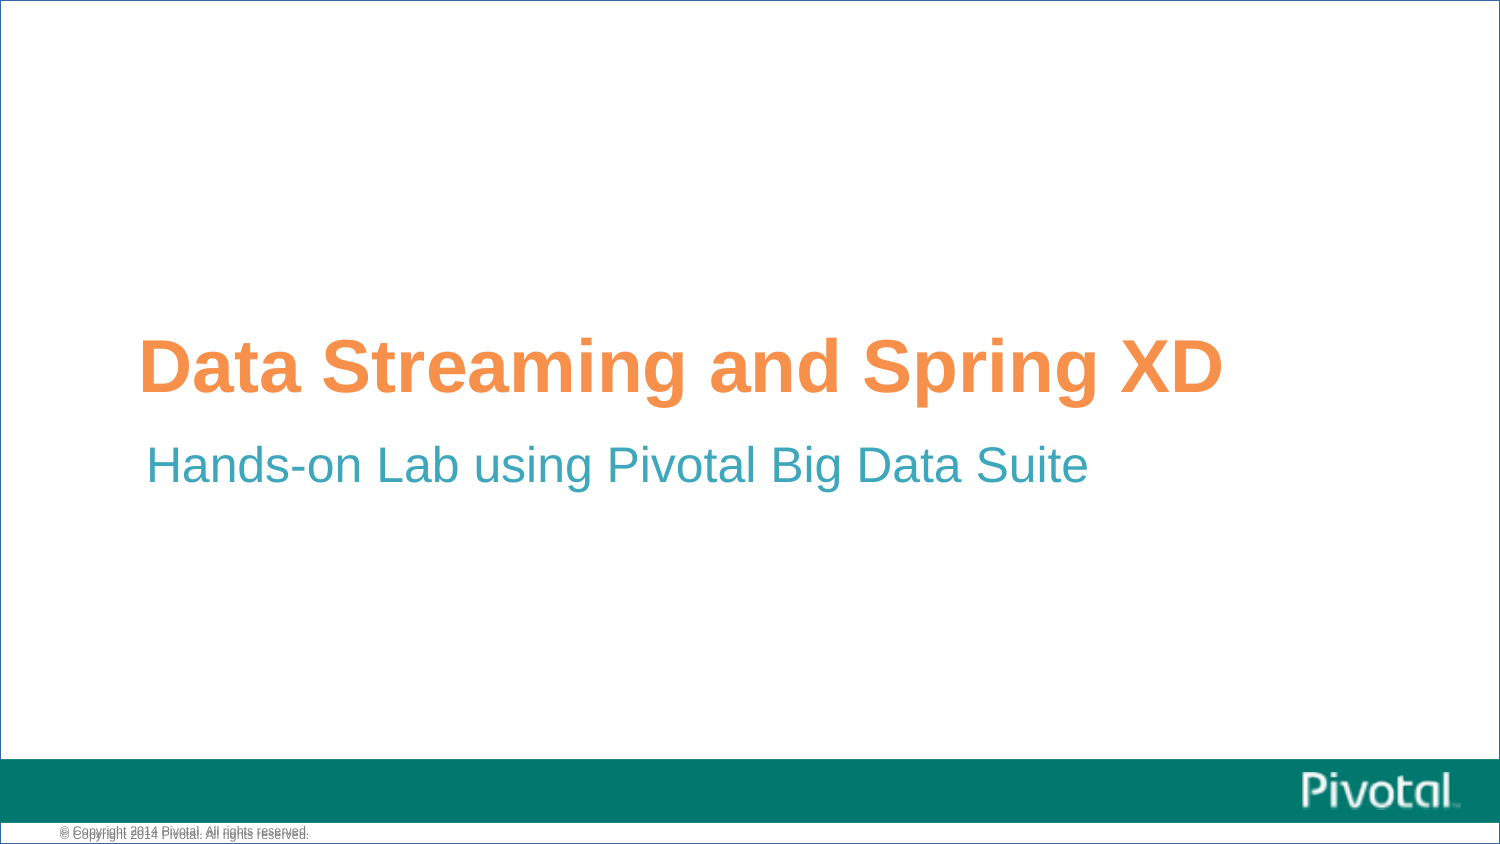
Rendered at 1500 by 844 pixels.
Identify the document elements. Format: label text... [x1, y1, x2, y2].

list Hands-on Lab using Pivotal Big Data Suite [145, 431, 1422, 494]
text_box Data Streaming and Spring XD [131, 310, 1258, 416]
picture [1302, 772, 1461, 810]
